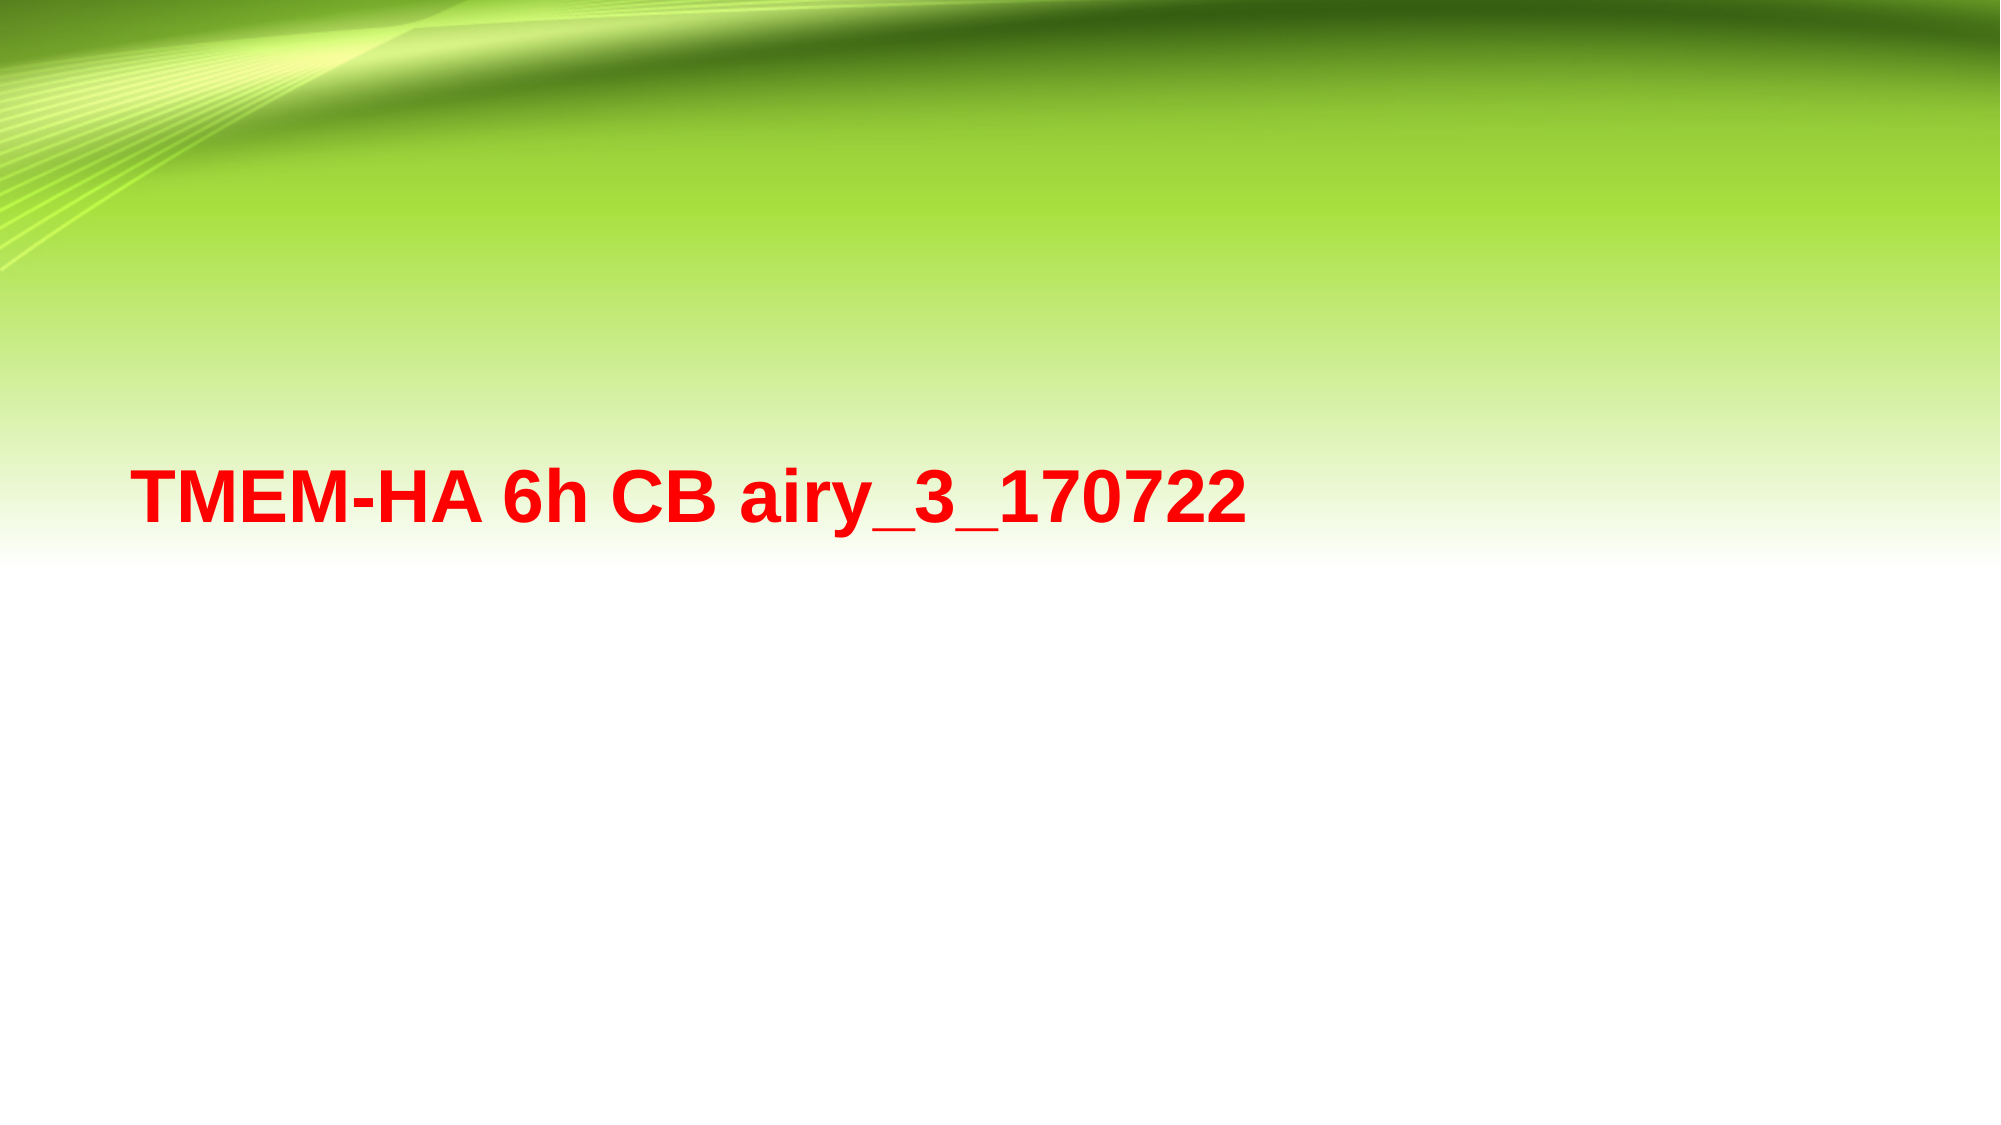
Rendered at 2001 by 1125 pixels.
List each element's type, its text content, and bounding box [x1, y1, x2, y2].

picture [0, 0, 2000, 1125]
title TMEM-HA 6h CB airy_3_170722 [115, 444, 1917, 541]
